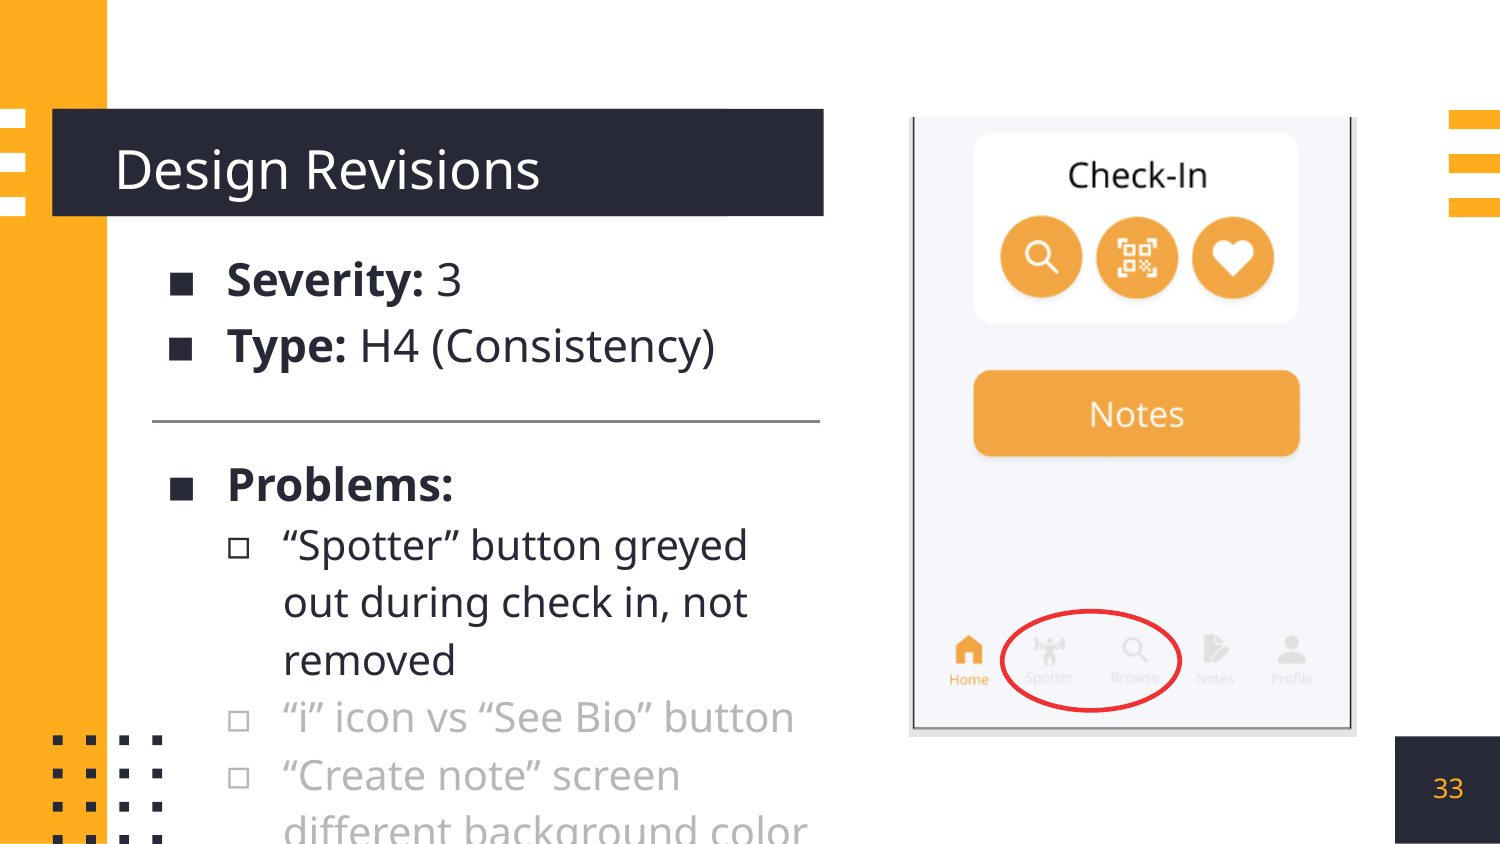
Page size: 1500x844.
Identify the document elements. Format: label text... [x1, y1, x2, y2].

list Severity: 3 Type: H4 (Consistency) Problems: “Spotter” button greyed out during check in, not removed “i” icon vs “See Bio” button “Create note” screen different background color [151, 242, 824, 824]
picture [908, 117, 1358, 737]
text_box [52, 98, 1405, 227]
slide_number 33 [1395, 736, 1500, 844]
